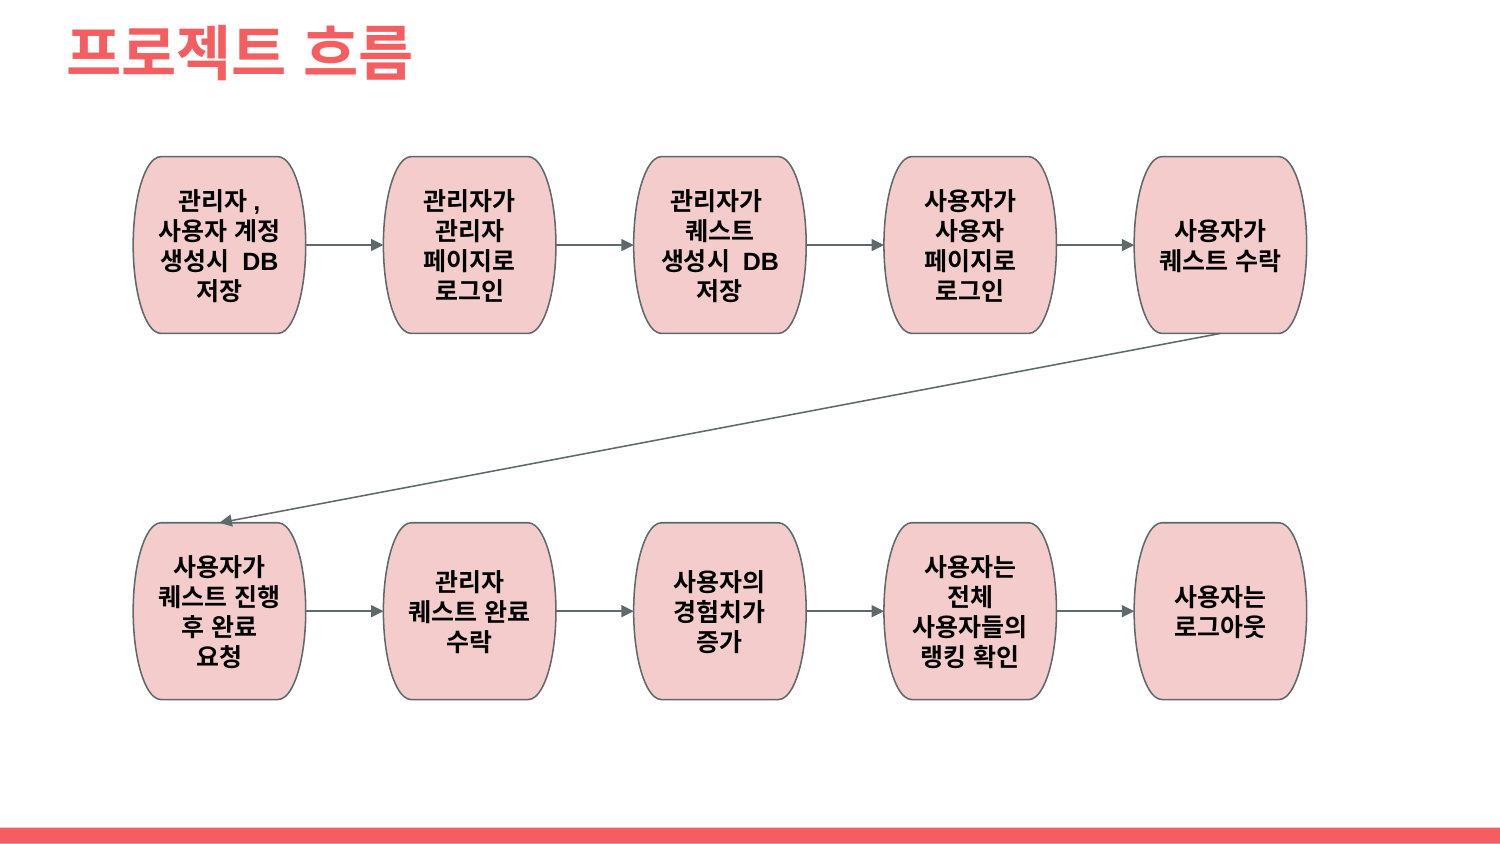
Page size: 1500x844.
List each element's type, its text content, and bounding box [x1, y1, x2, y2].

text_box 사용자가 퀘스트 수락 [1134, 156, 1307, 334]
text_box 관리자, 사용자 계정 생성시 DB 저장 [133, 156, 306, 334]
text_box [219, 333, 1221, 524]
text_box 관리자가 관리자 페이지로 로그인 [383, 156, 556, 331]
text_box 관리자가 퀘스트 생성시 DB 저장 [633, 156, 807, 331]
text_box 사용자는 로그아웃 [1134, 522, 1307, 700]
text_box 사용자는 전체 사용자들의 랭킹 확인 [883, 531, 1057, 700]
title 프로젝트 흐름 [51, 0, 1449, 103]
text_box 사용자가 퀘스트 진행 후 완료 요청 [133, 522, 306, 700]
text_box 관리자 퀘스트 완료 수락 [383, 531, 556, 700]
text_box 사용자가 사용자 페이지로 로그인 [883, 156, 1057, 331]
text_box 사용자의 경험치가 증가 [633, 531, 807, 700]
